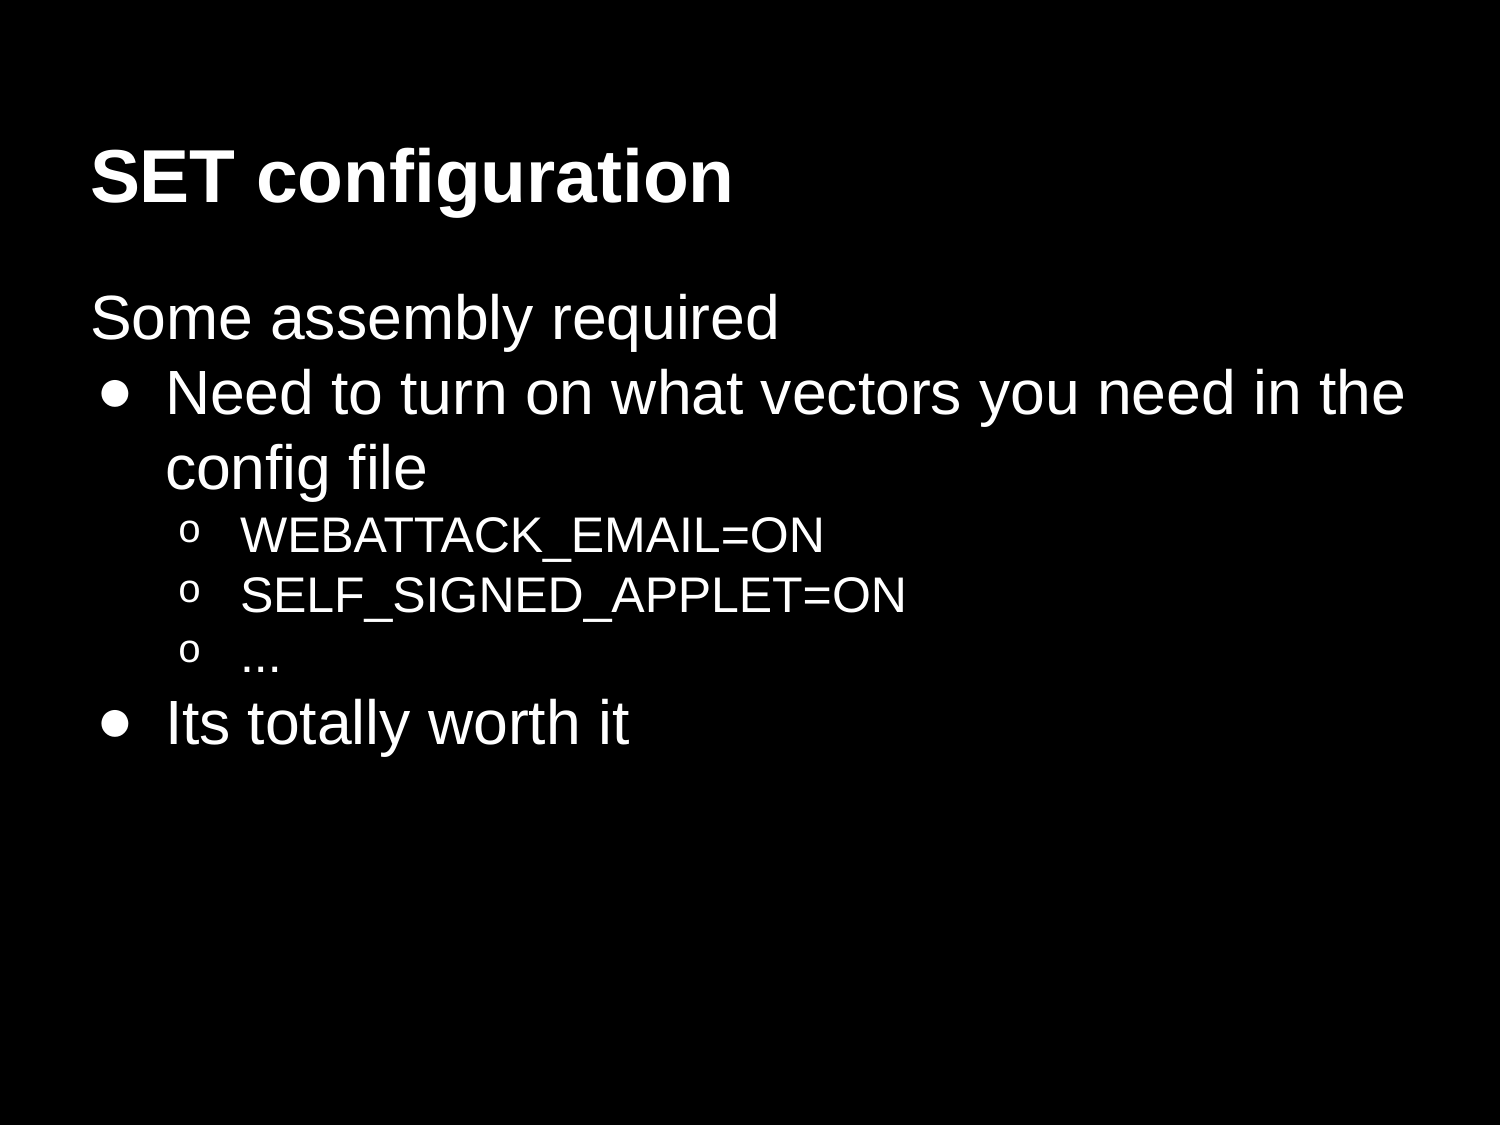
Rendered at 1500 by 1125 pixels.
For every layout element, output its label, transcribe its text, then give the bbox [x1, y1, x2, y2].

title SET configuration [75, 45, 1425, 233]
list Some assembly required Need to turn on what vectors you need in the config file WEBATTACK_EMAIL=ON SELF_SIGNED_APPLET=ON ... Its totally worth it [75, 262, 1425, 1078]
